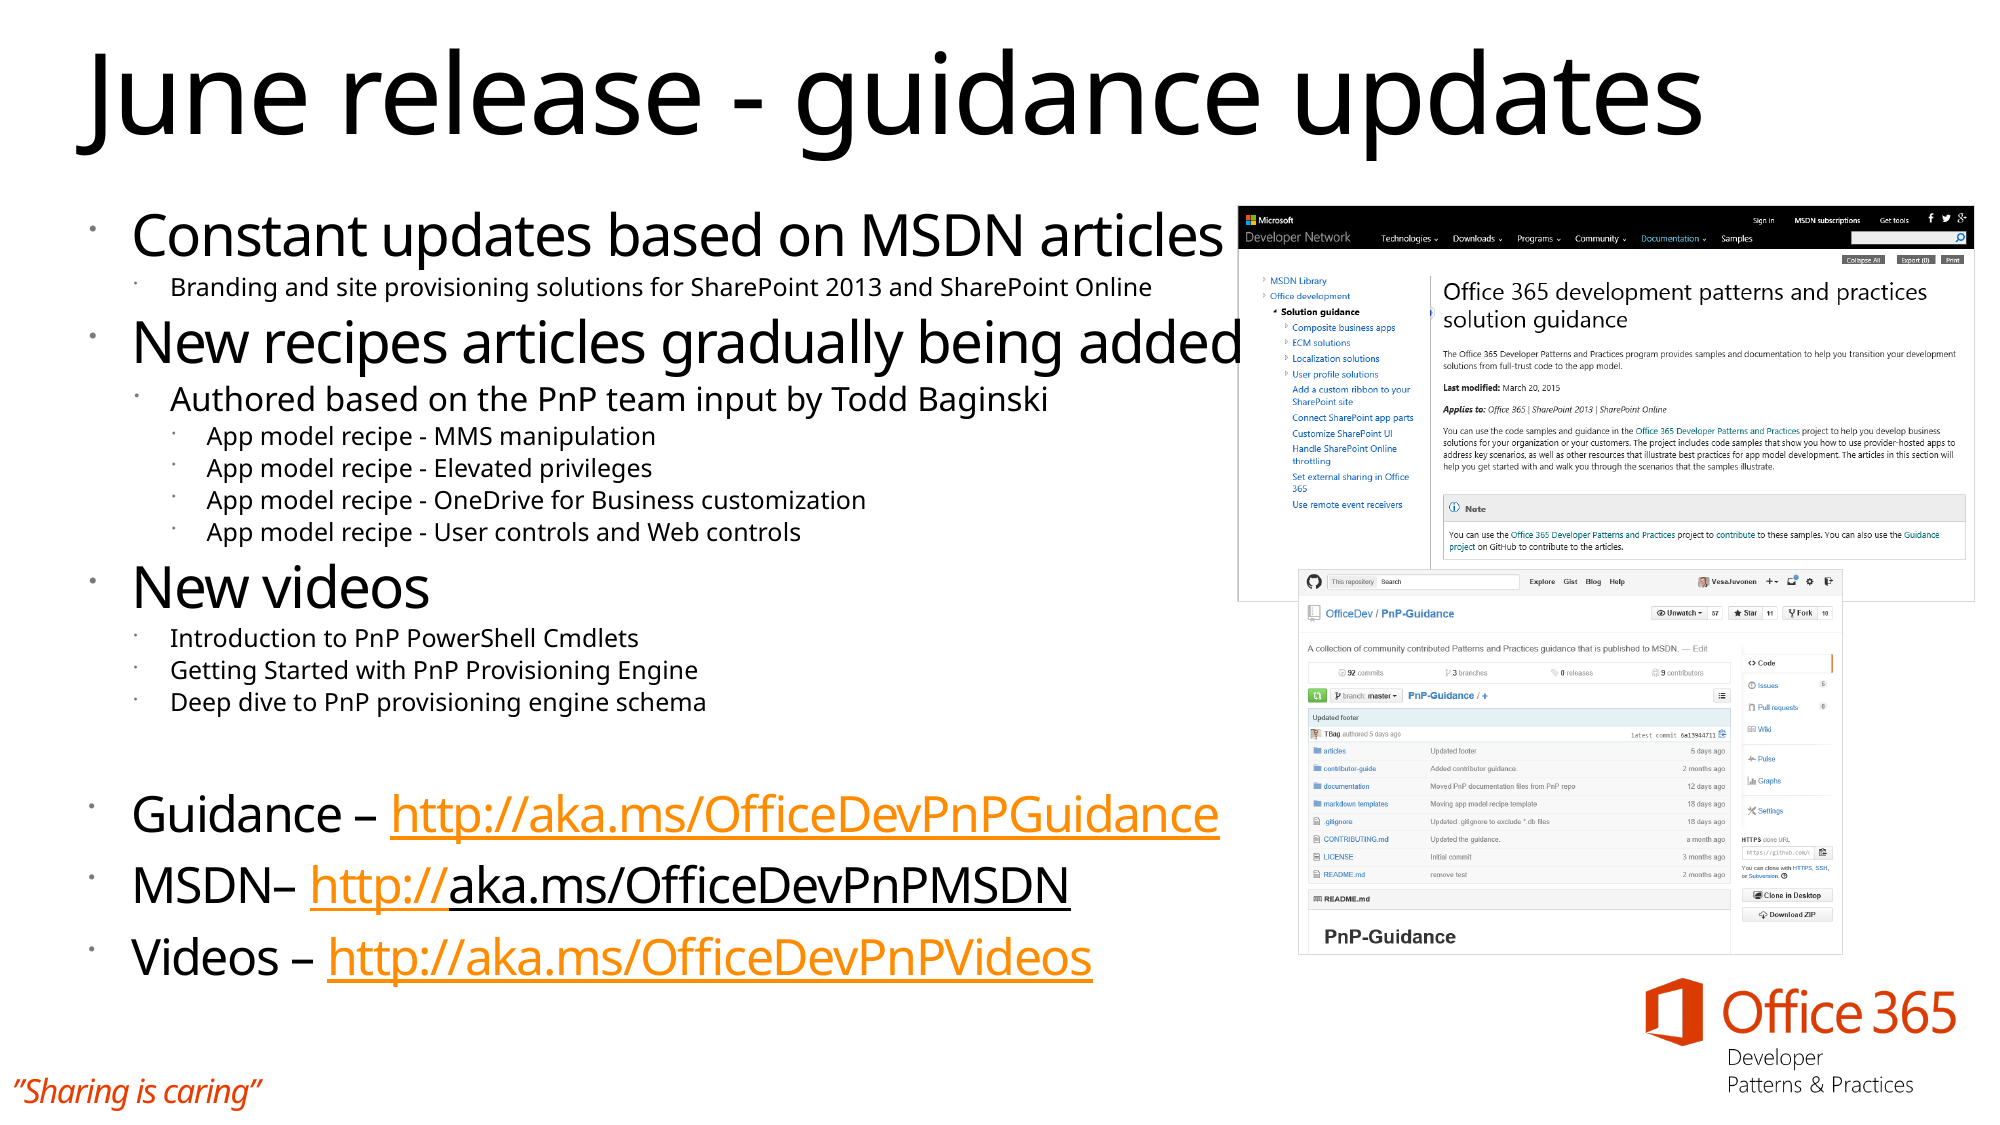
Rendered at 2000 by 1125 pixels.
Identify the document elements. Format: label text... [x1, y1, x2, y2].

list Constant updates based on MSDN articles Branding and site provisioning solutions for SharePoint 2013 and SharePoint Online New recipes articles gradually being added Authored based on the PnP team input by Todd Baginski App model recipe - MMS manipulation App model recipe - Elevated privileges App model recipe - OneDrive for Business customization App model recipe - User controls and Web controls New videos Introduction to PnP PowerShell Cmdlets Getting Started with PnP Provisioning Engine Deep dive to PnP provisioning engine schema Guidance – http://aka.ms/OfficeDevPnPGuidance MSDN– http://aka.ms/OfficeDevPnPMSDN Videos – http://aka.ms/OfficeDevPnPVideos [85, 206, 1255, 924]
title June release - guidance updates [85, 37, 1914, 161]
picture [1236, 205, 1983, 1111]
